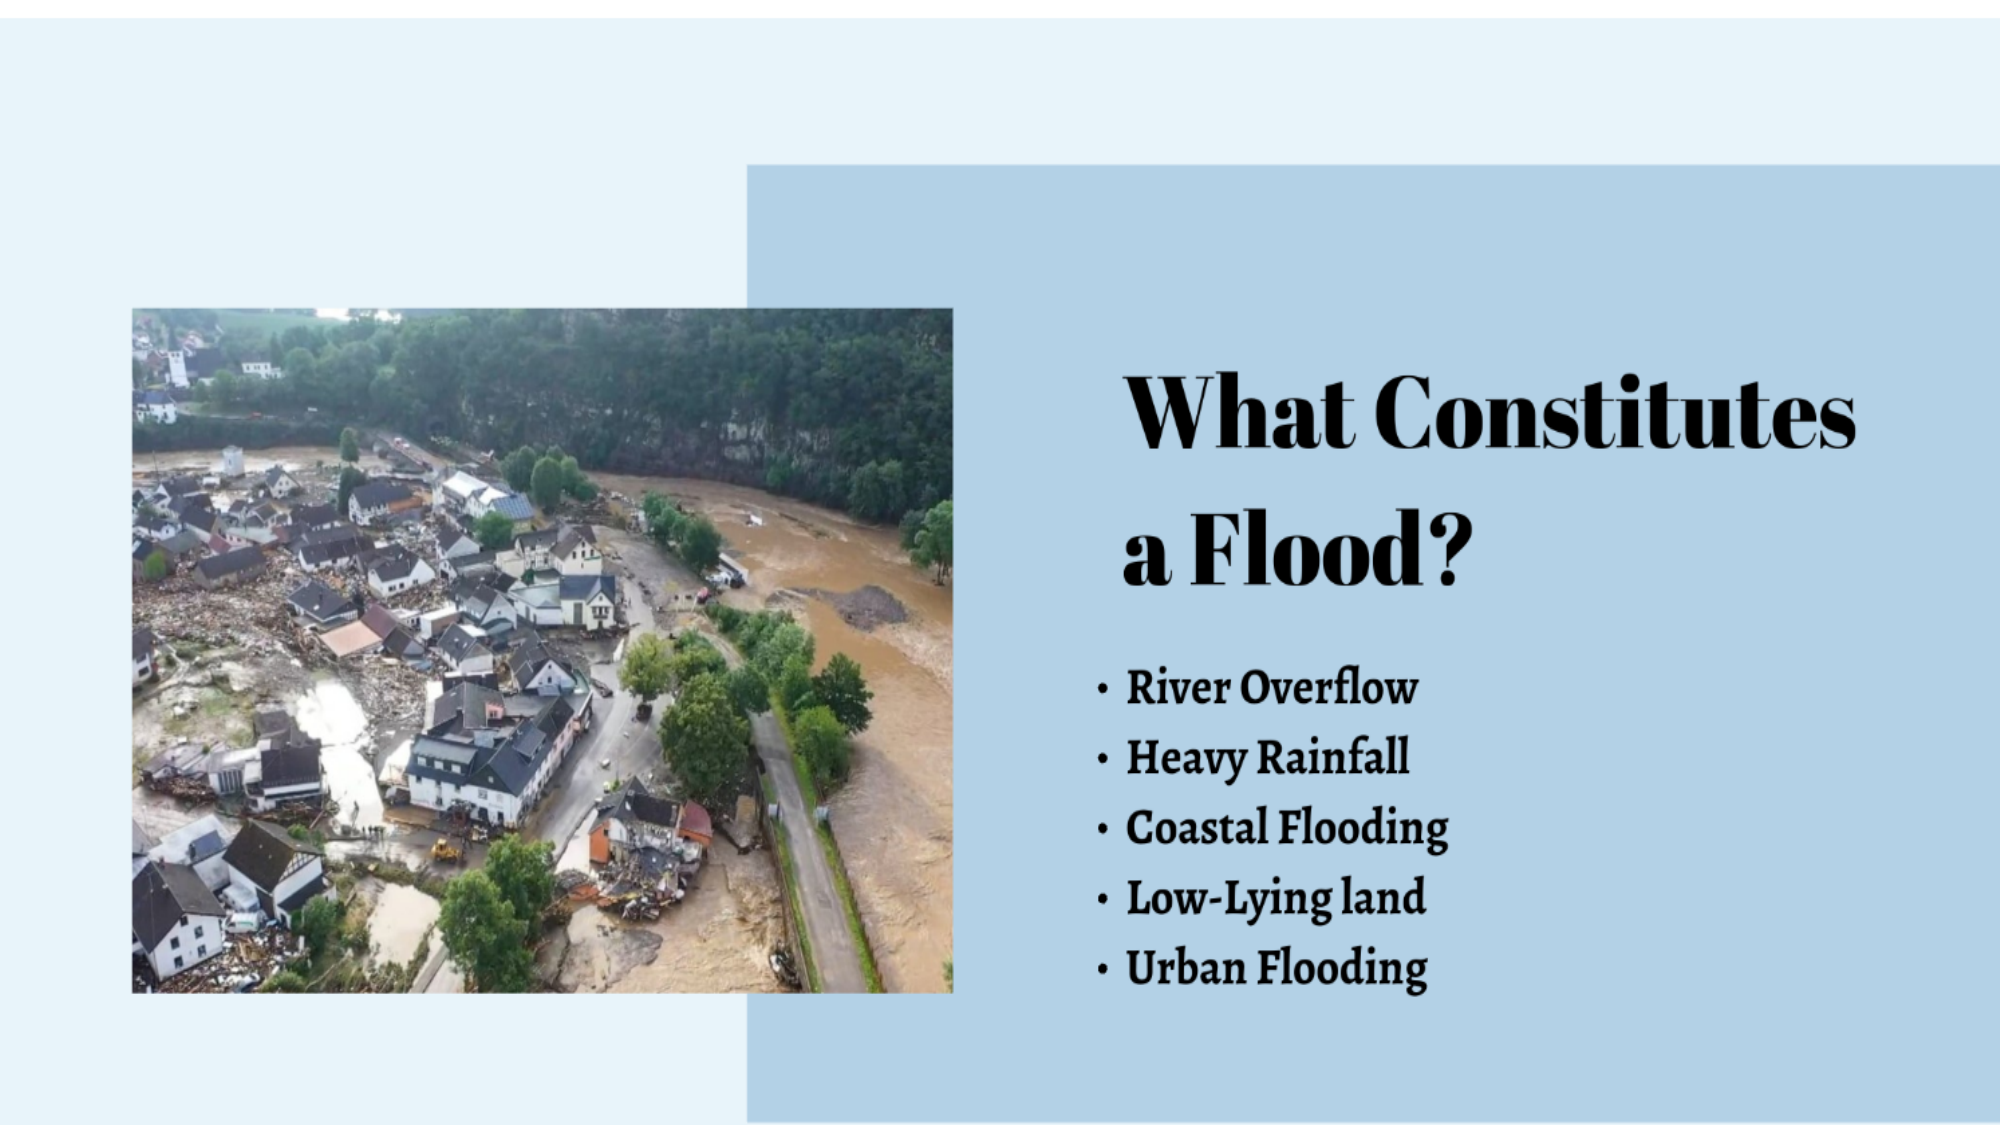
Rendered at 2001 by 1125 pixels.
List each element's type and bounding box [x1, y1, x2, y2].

list [0, 0, 2000, 1125]
